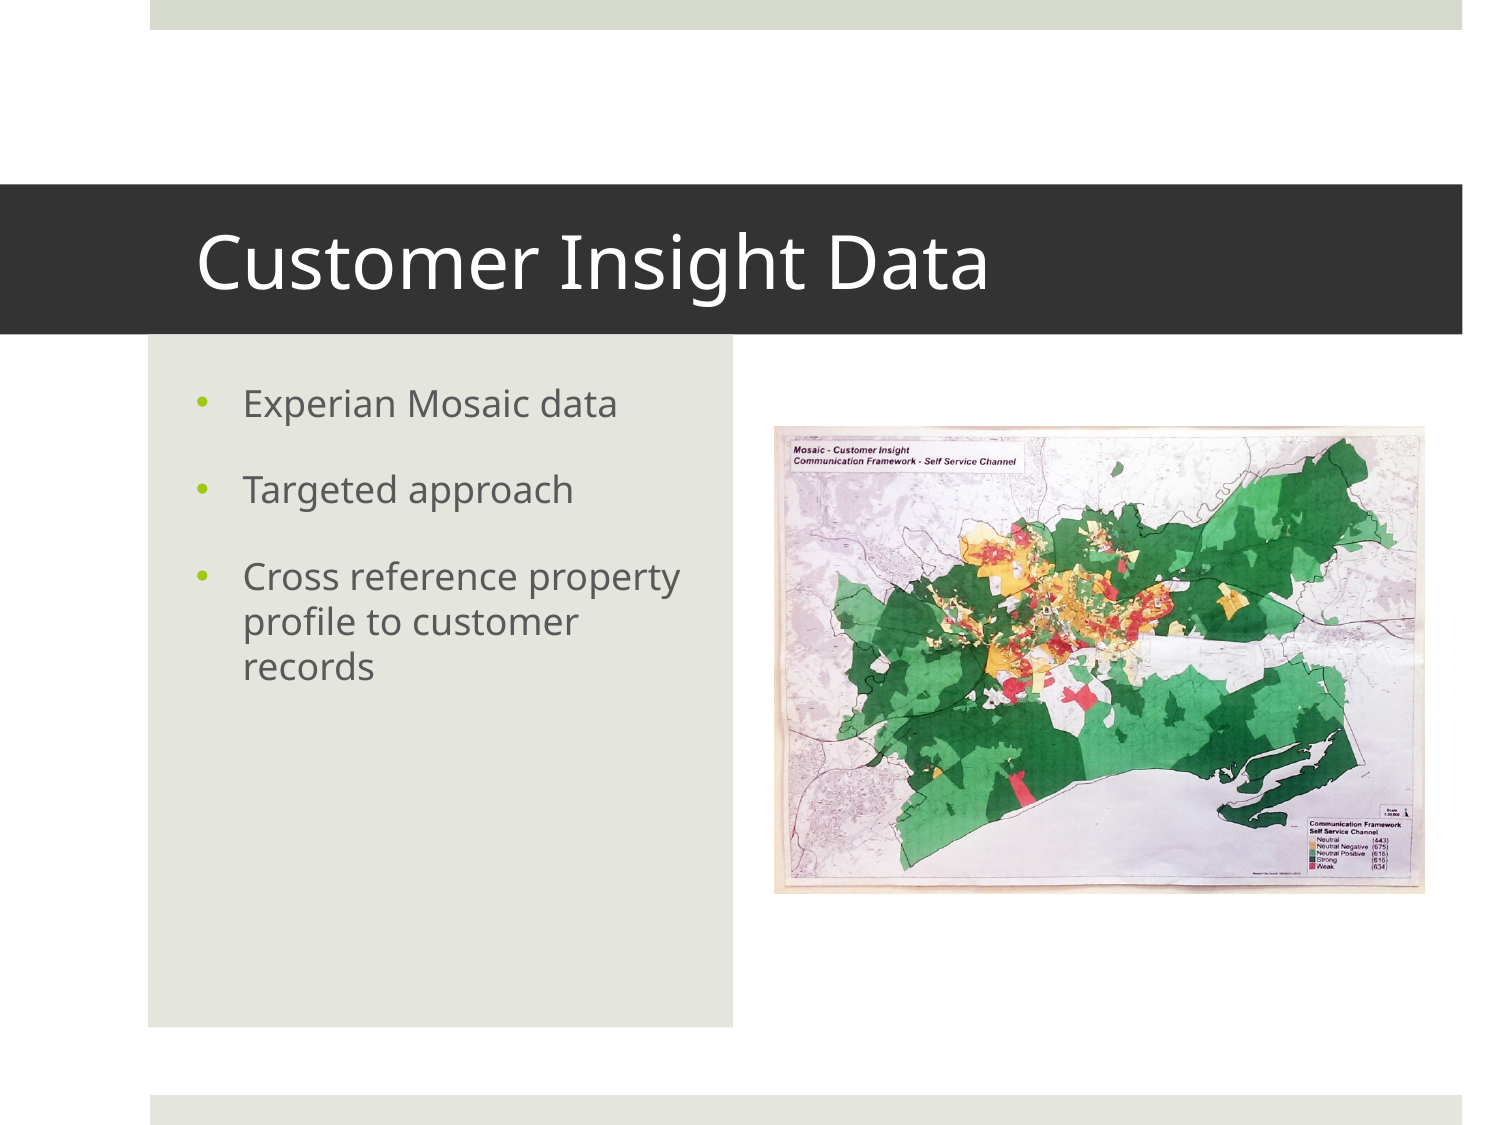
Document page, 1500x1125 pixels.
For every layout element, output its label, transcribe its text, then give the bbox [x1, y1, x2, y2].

list Experian Mosaic data Targeted approach Cross reference property profile to customer records [147, 334, 733, 1028]
title Customer Insight Data [0, 184, 1463, 335]
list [774, 426, 1426, 895]
